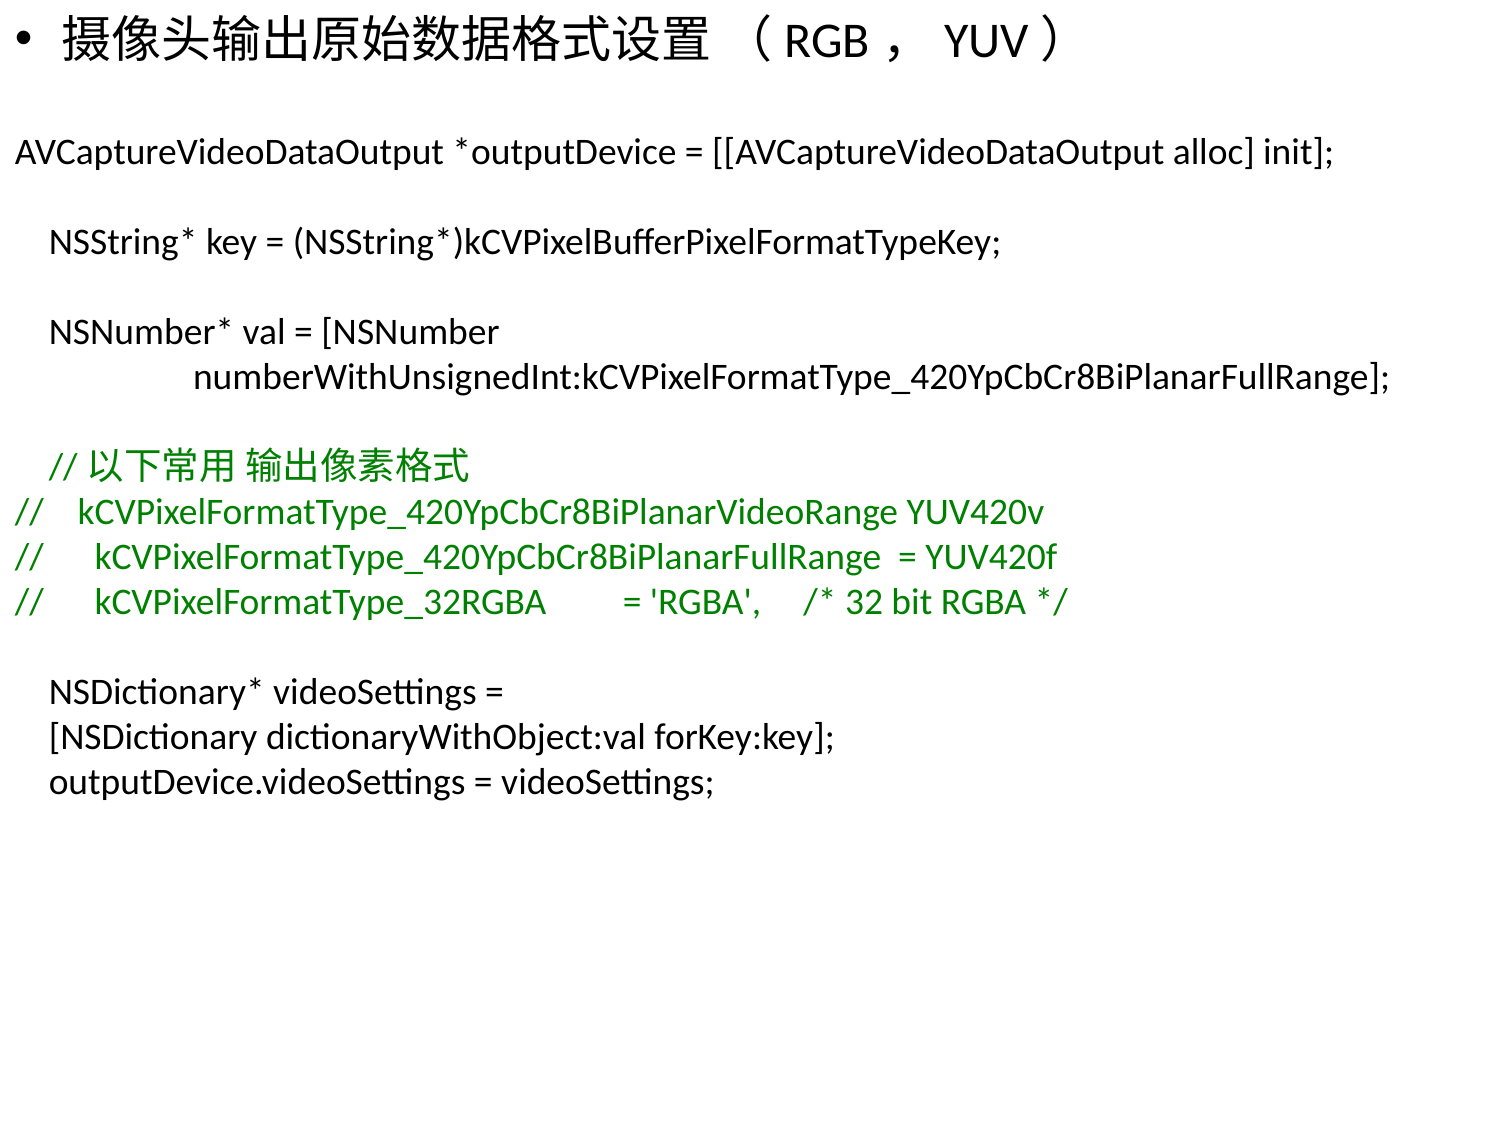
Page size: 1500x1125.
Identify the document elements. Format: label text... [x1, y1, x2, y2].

text_box 摄像头输出原始数据格式设置 （RGB，YUV） AVCaptureVideoDataOutput *outputDevice = [[AVCaptureVideoDataOutput alloc] init]; NSString* key = (NSString*)kCVPixelBufferPixelFormatTypeKey; NSNumber* val = [NSNumber numberWithUnsignedInt:kCVPixelFormatType_420YpCbCr8BiPlanarFullRange]; //以下常用 输出像素格式 // kCVPixelFormatType_420YpCbCr8BiPlanarVideoRange YUV420v // kCVPixelFormatType_420YpCbCr8BiPlanarFullRange = YUV420f // kCVPixelFormatType_32RGBA = 'RGBA', /* 32 bit RGBA */ NSDictionary* videoSettings = [NSDictionary dictionaryWithObject:val forKey:key]; outputDevice.videoSettings = videoSettings; [0, 0, 1500, 810]
